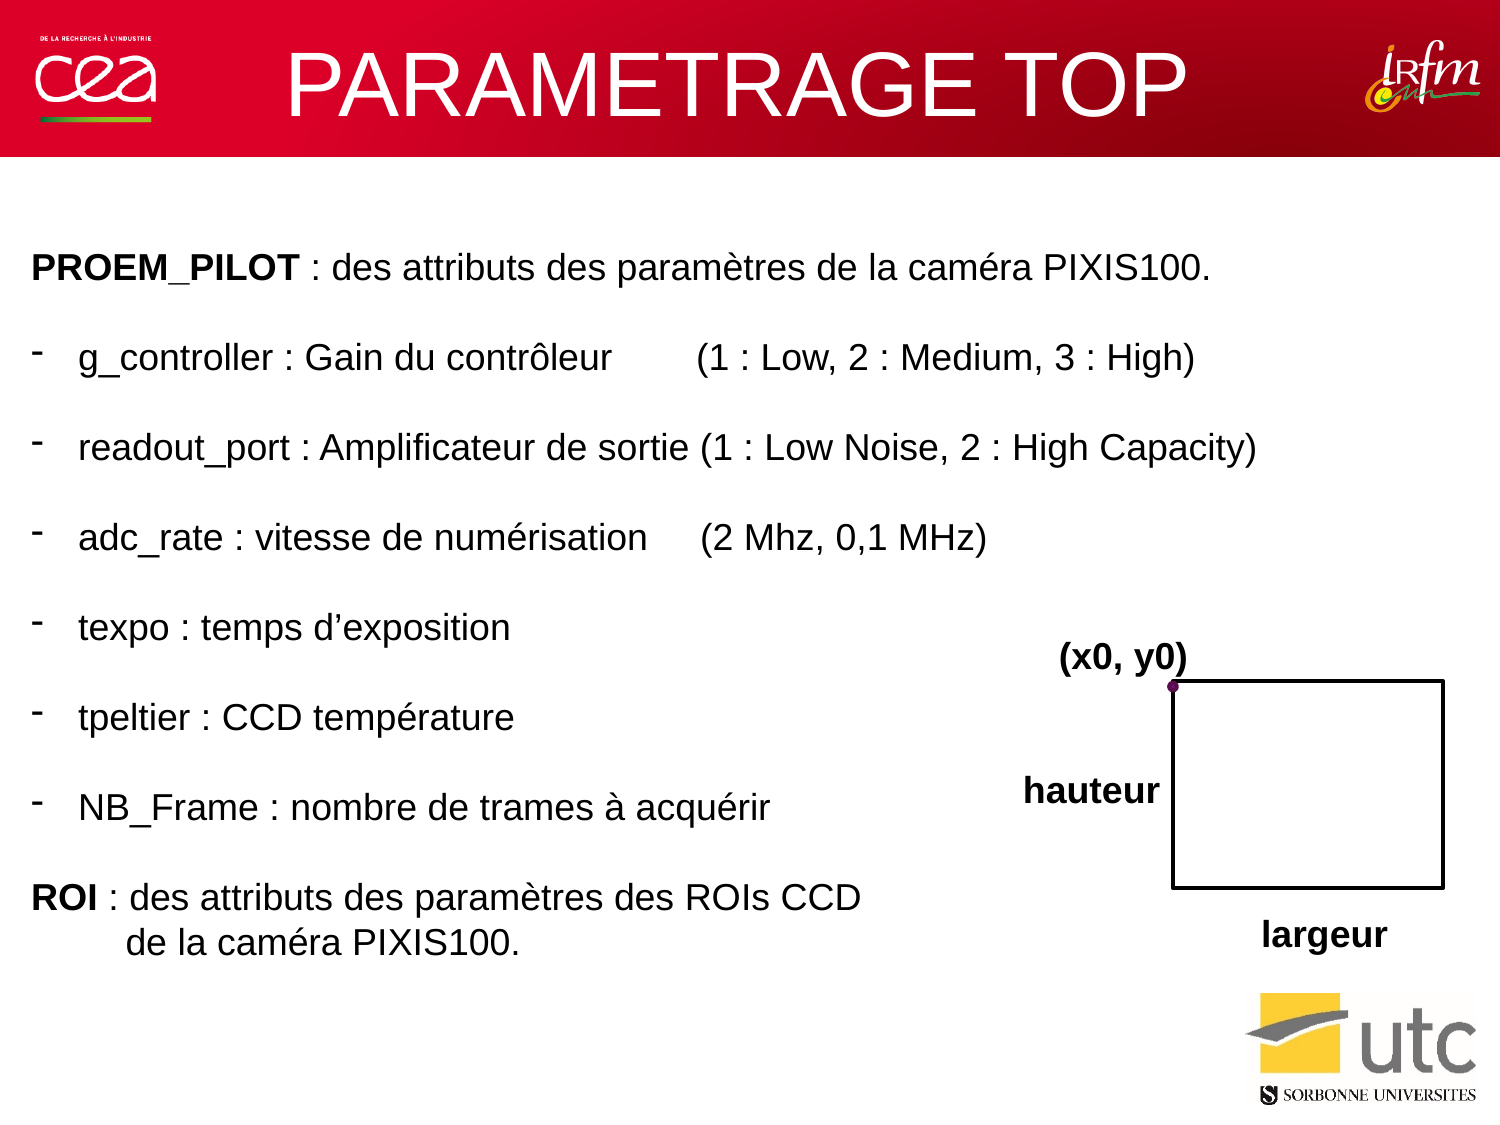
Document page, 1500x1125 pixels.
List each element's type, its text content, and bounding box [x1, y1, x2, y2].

text_box largeur [1246, 902, 1403, 962]
text_box hauteur [1008, 758, 1210, 819]
picture [1244, 992, 1476, 1105]
text_box [1167, 680, 1179, 693]
text_box [1171, 679, 1445, 890]
title PARAMETRAGE TOP [75, 36, 1425, 137]
text_box (x0, y0) [1044, 624, 1246, 685]
text_box PROEM_PILOT : des attributs des paramètres de la caméra PIXIS100. g_controller : Gain du contrôleur (1 : Low, 2 : Medium, 3 : High) readout_port : Amplificateur de sortie (1 : Low Noise, 2 : High Capacity) adc_rate : vitesse de numérisation (2 Mhz, 0,1 MHz) texpo : temps d’exposition tpeltier : CCD température NB_Frame : nombre de trames à acquérir ROI : des attributs des paramètres des ROIs CCD de la caméra PIXIS100. [16, 235, 1425, 971]
picture [0, 0, 1500, 157]
